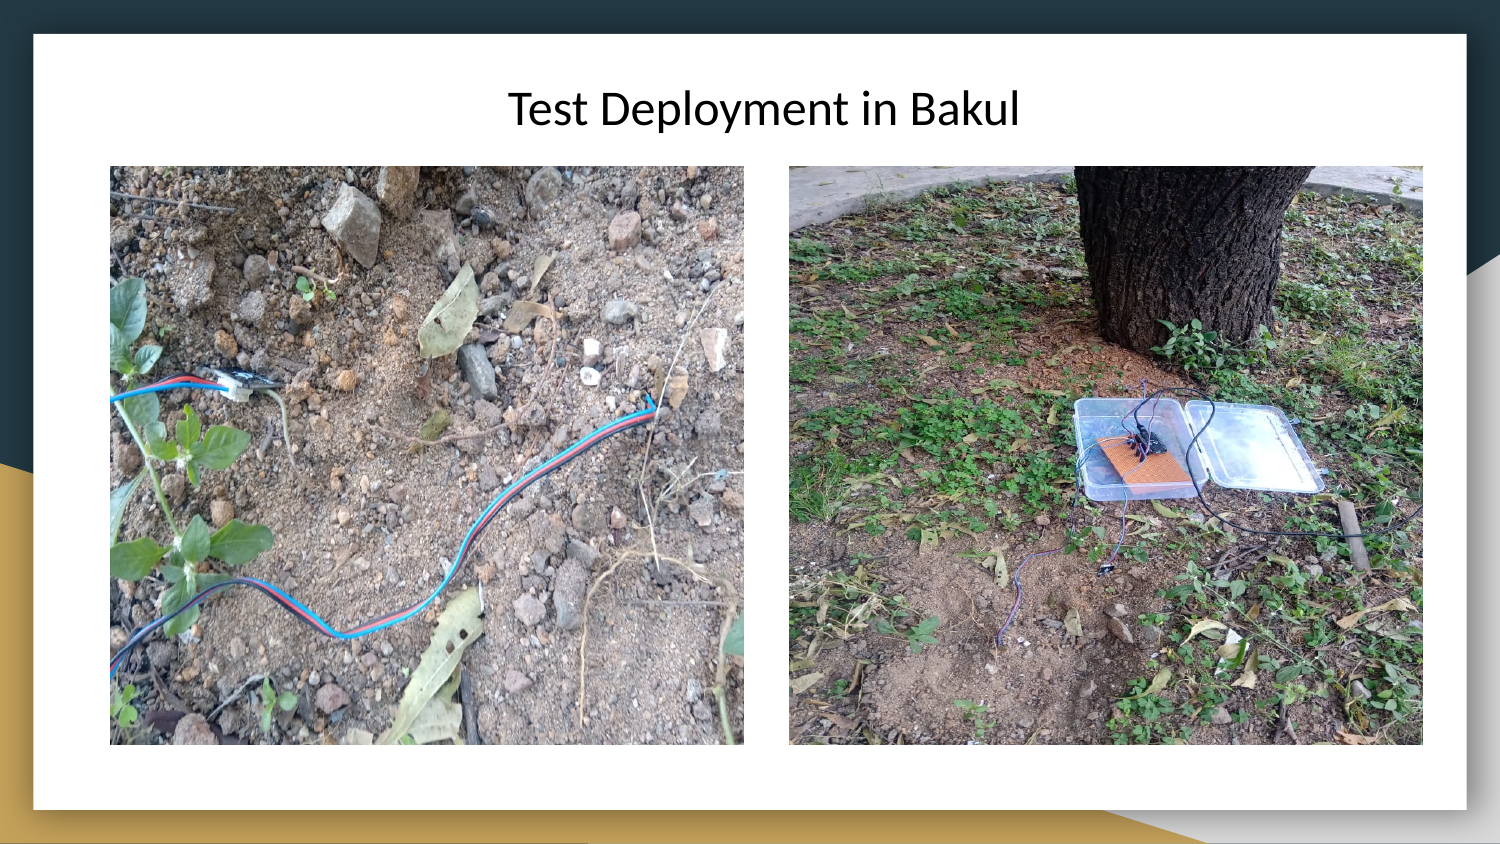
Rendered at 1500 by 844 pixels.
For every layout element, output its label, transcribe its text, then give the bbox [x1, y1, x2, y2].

picture [789, 166, 1423, 746]
text_box Test Deployment in Bakul [454, 60, 1074, 135]
picture [110, 166, 744, 746]
